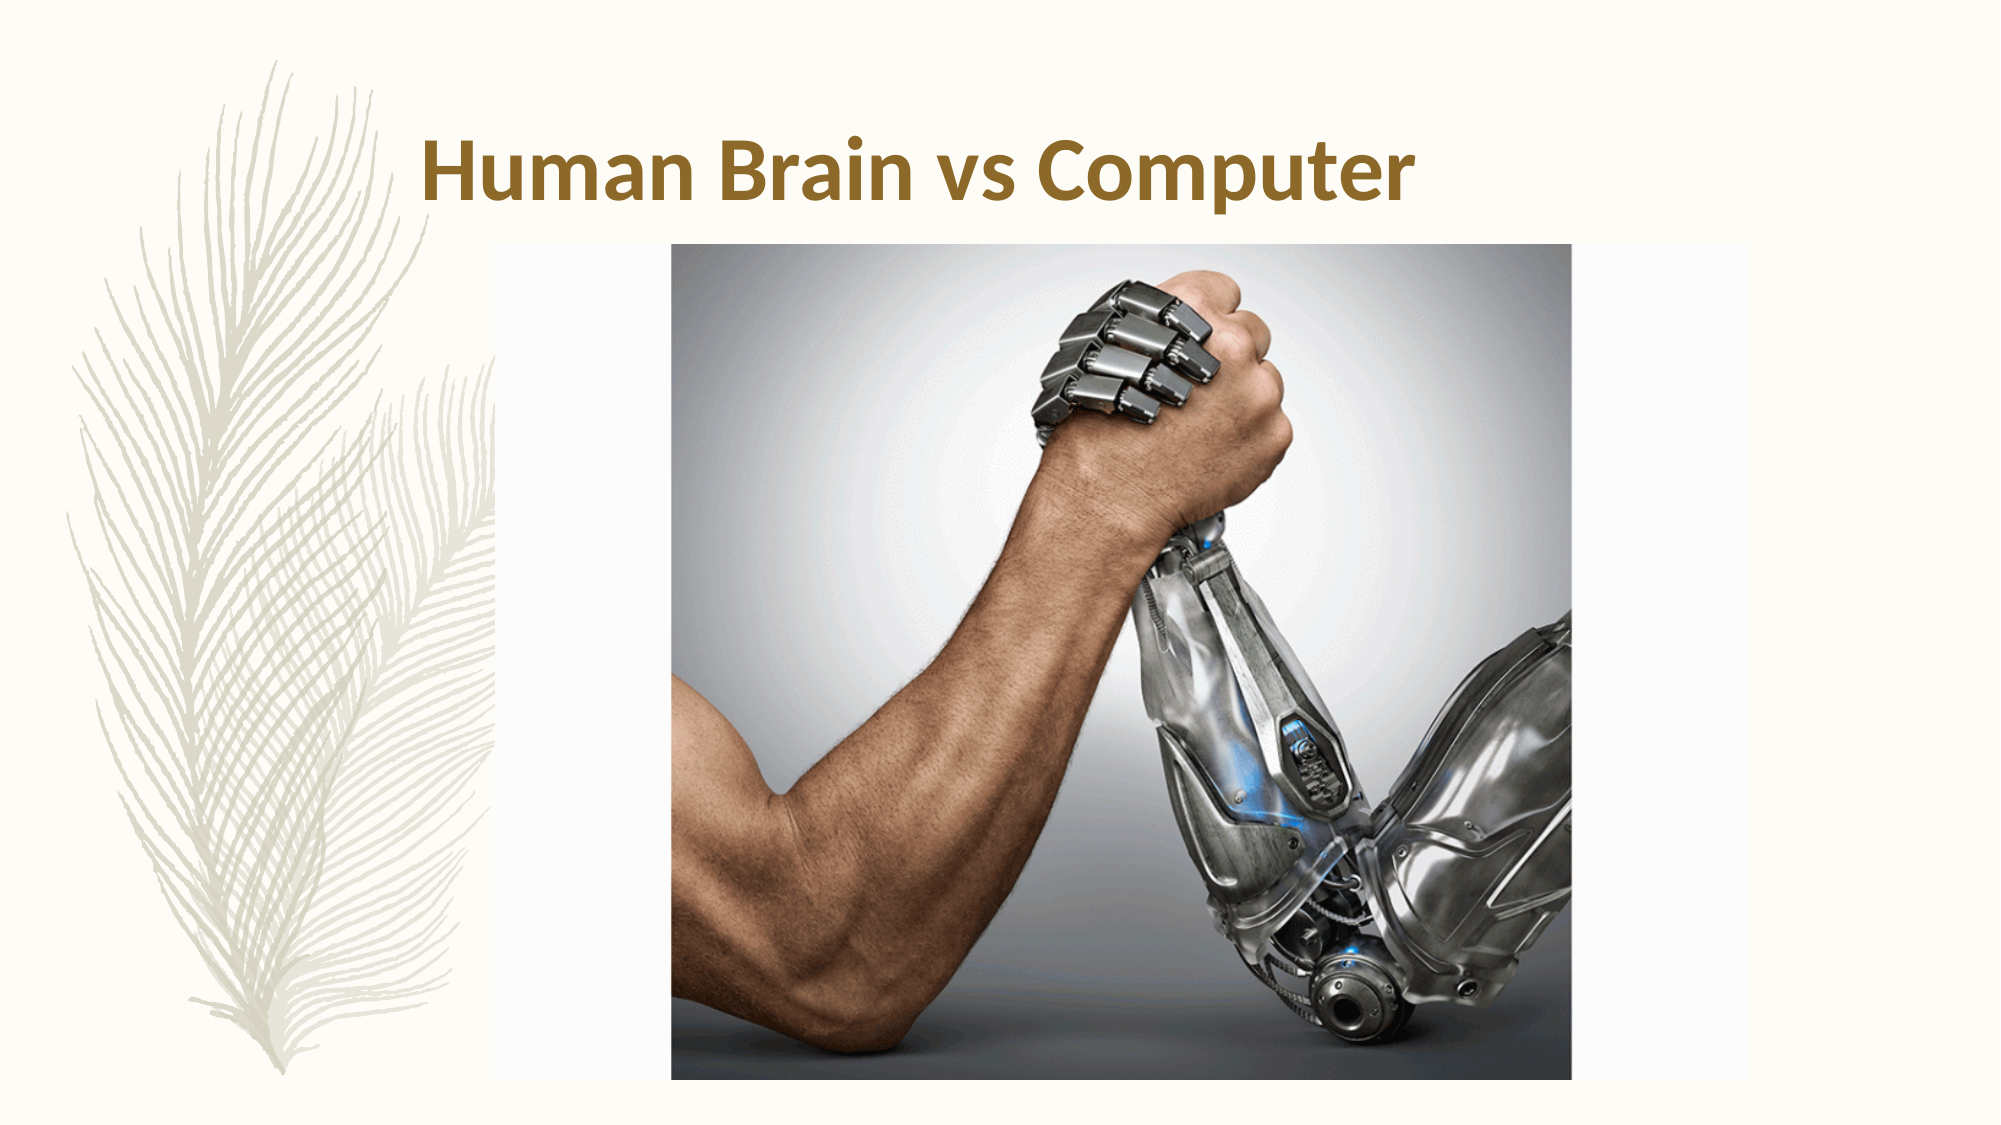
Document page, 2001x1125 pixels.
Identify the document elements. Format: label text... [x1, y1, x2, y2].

picture [494, 244, 1748, 1081]
text_box Human Brain vs Computer [405, 101, 1948, 228]
